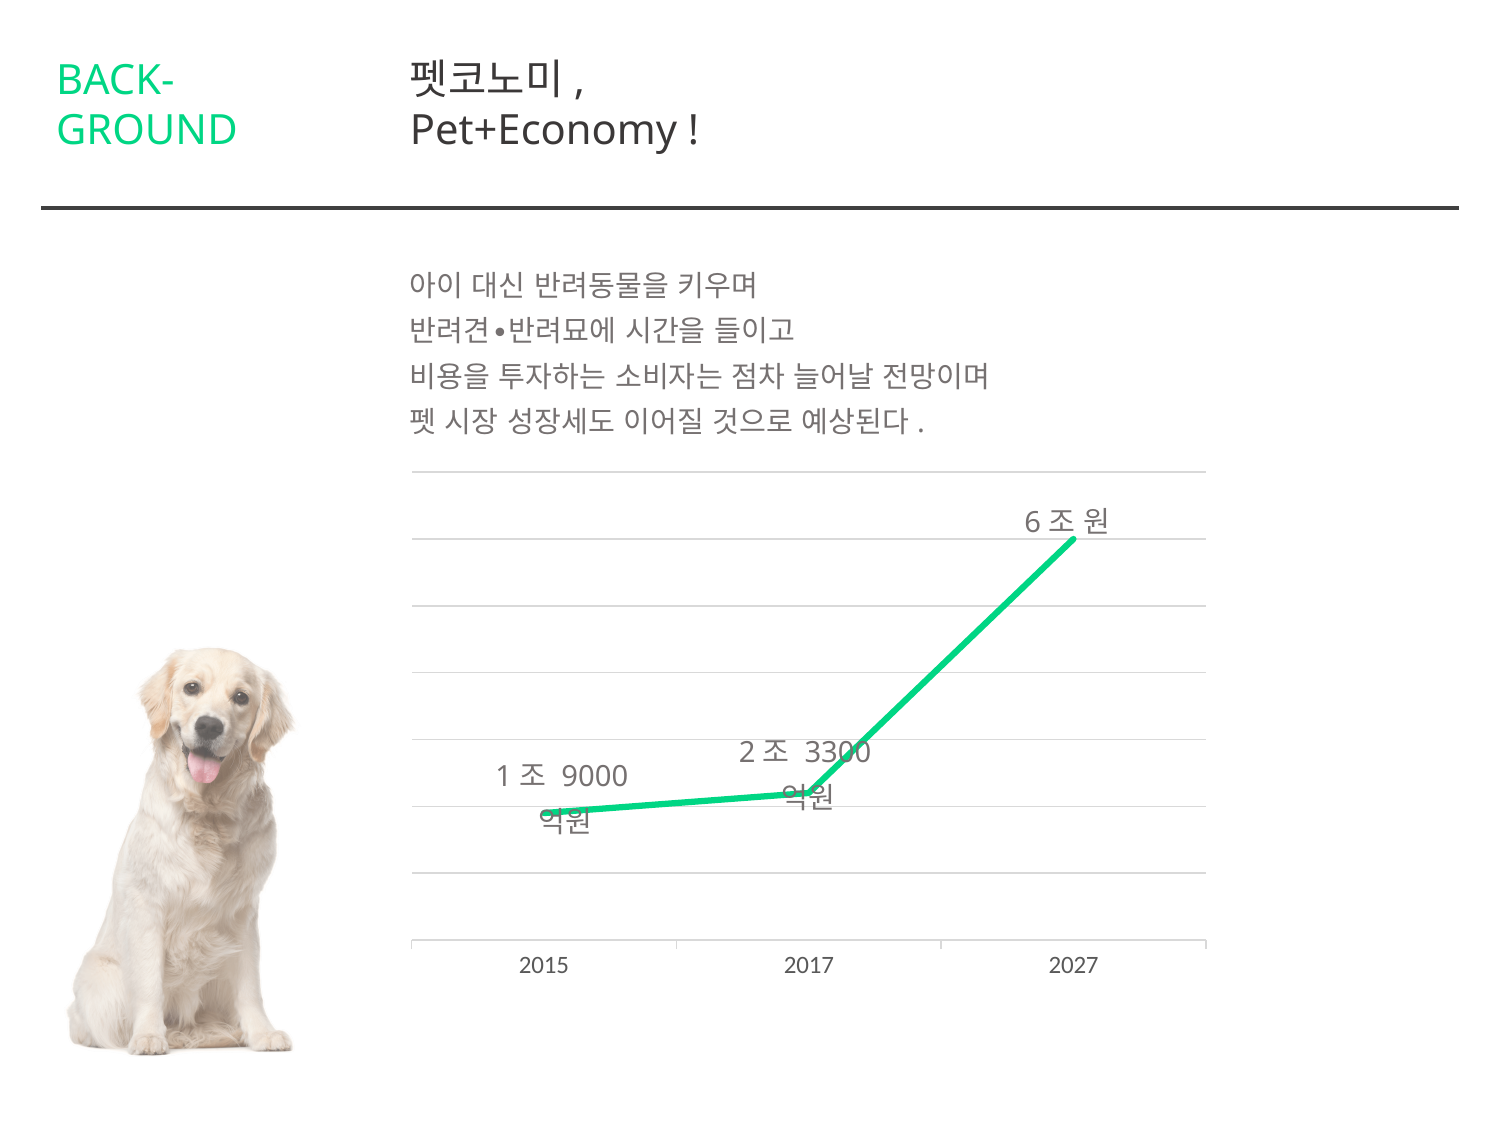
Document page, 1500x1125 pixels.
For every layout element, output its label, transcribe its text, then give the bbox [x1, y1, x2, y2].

text_box 아이 대신 반려동물을 키우며 반려견∙반려묘에 시간을 들이고 비용을 투자하는 소비자는 점차 늘어날 전망이며 펫 시장 성장세도 이어질 것으로 예상된다. [395, 249, 1500, 446]
picture [41, 630, 337, 1065]
text_box BACK- GROUND [41, 45, 395, 161]
chart [394, 461, 1223, 991]
text_box 펫코노미, Pet+Economy ! [395, 45, 1459, 161]
